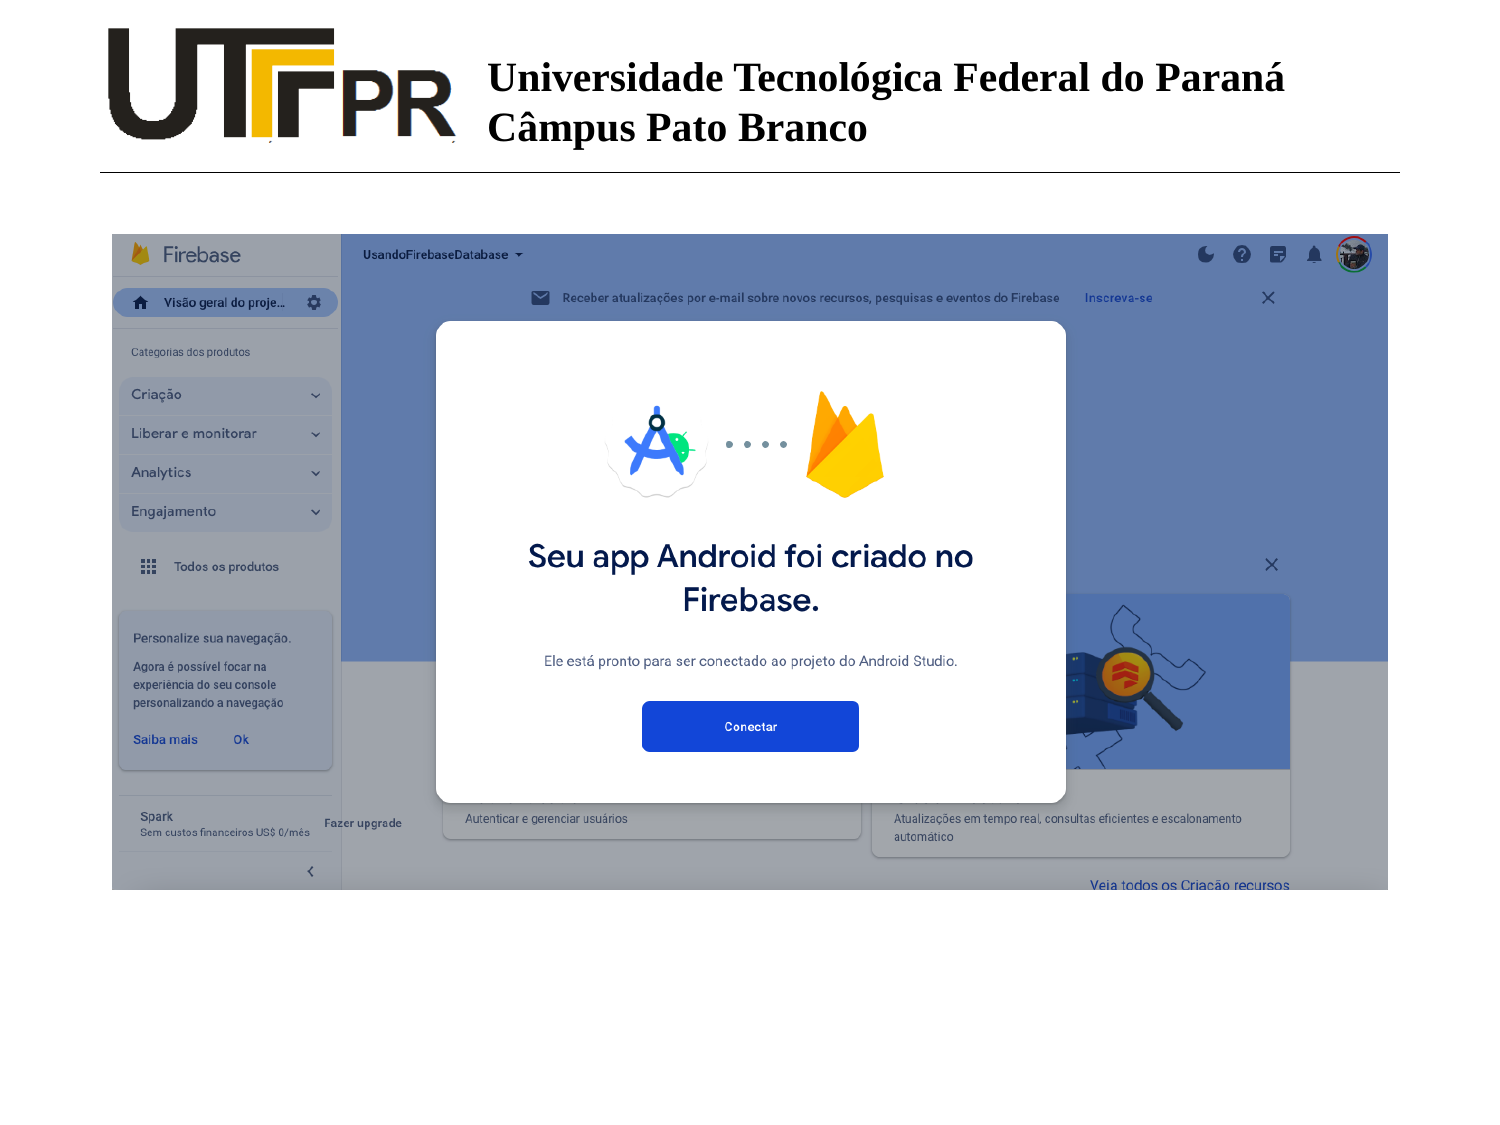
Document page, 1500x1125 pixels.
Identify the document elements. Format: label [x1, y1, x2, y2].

picture [106, 26, 461, 143]
picture [112, 234, 1388, 891]
